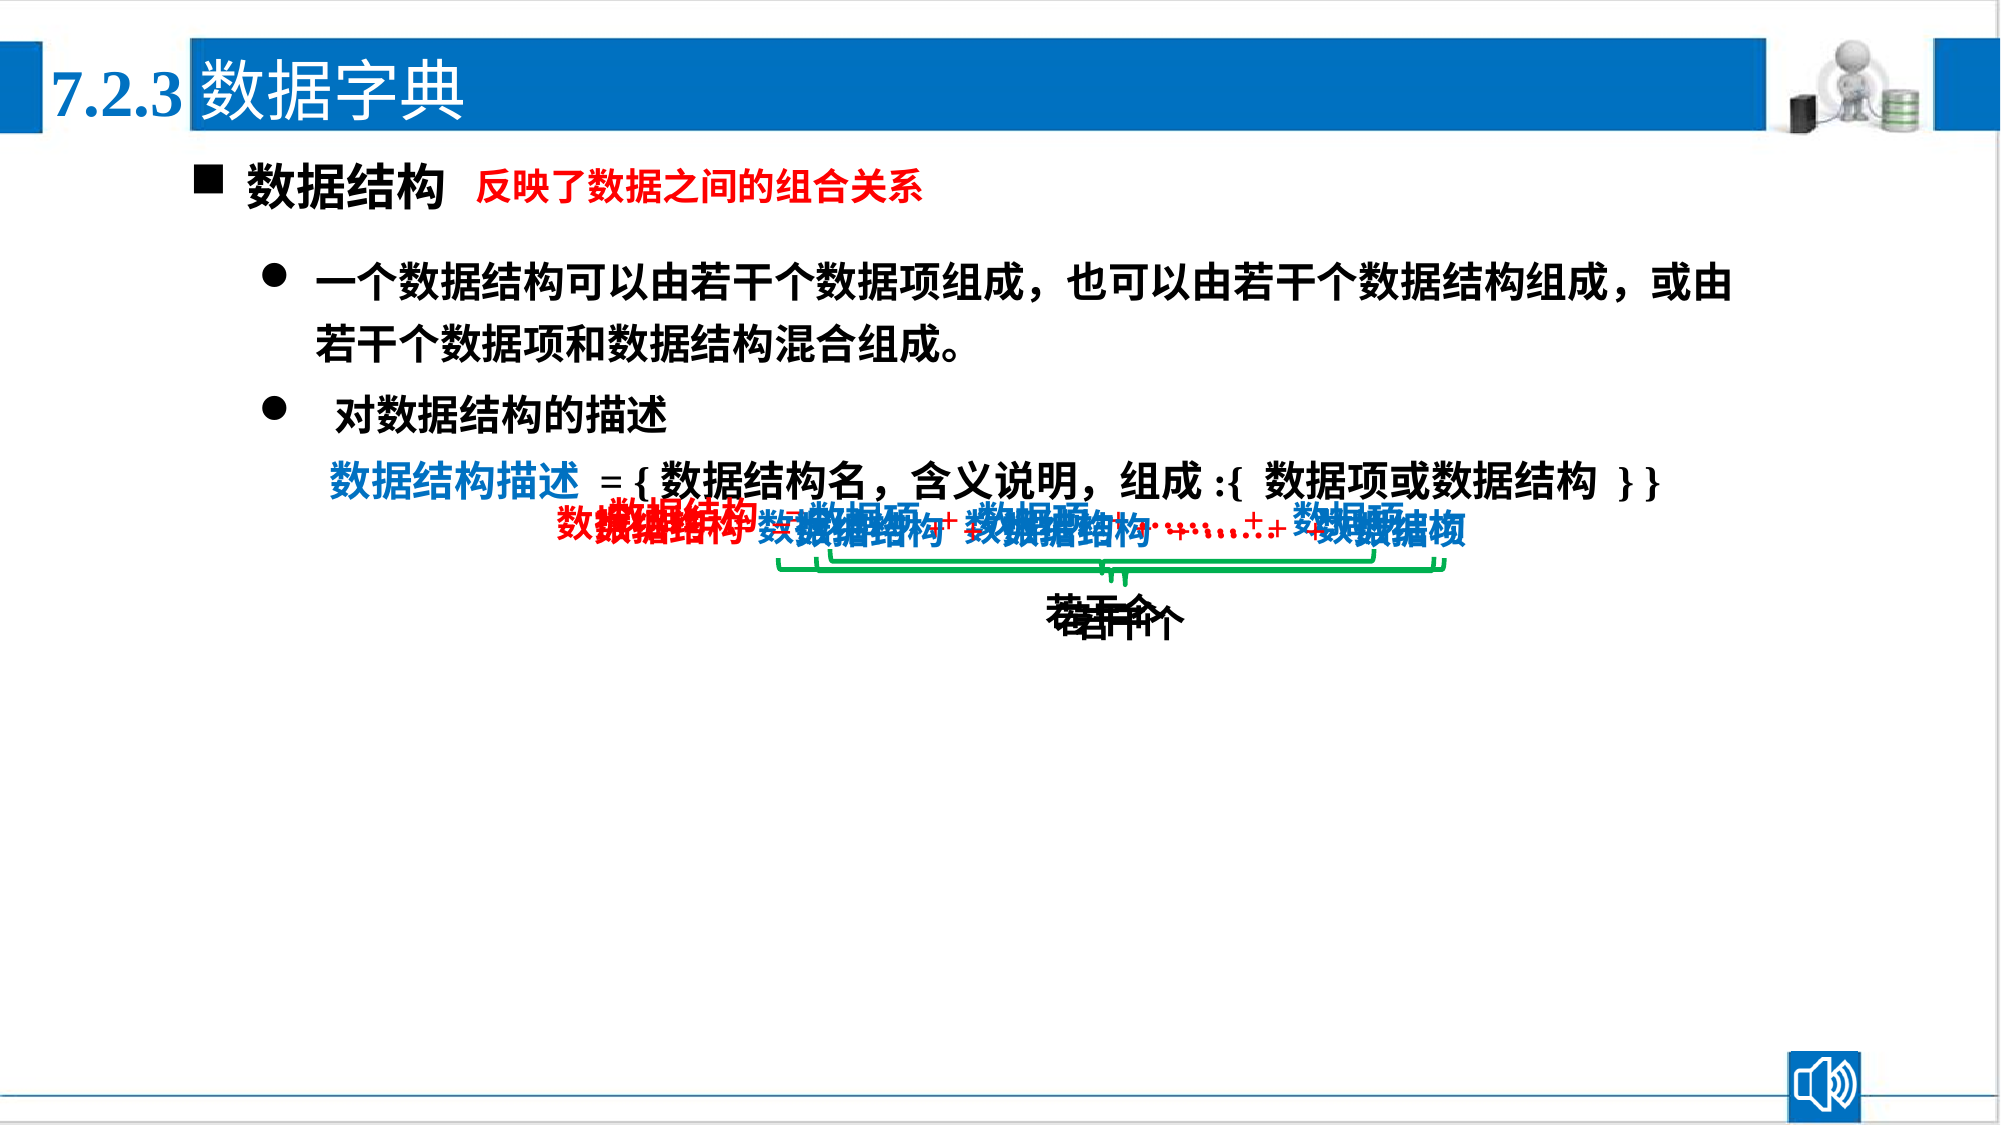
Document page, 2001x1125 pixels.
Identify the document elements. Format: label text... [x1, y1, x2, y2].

text_box 一个数据结构可以由若干个数据项组成，也可以由若干个数据结构组成，或由若干个数据项和数据结构混合组成。 对数据结构的描述 [244, 235, 1756, 447]
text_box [541, 489, 1469, 650]
text_box 数据结构 [175, 148, 1721, 224]
text_box 反映了数据之间的组合关系 [460, 156, 941, 216]
picture [0, 0, 2001, 1125]
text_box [579, 493, 1469, 654]
text_box 7.2.3 [35, 42, 213, 138]
text_box 数据字典 [184, 41, 1201, 136]
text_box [593, 483, 1407, 488]
text_box 数据结构描述 = {数据结构名，含义说明，组成:{ 数据项或数据结构 } } [314, 446, 1827, 512]
